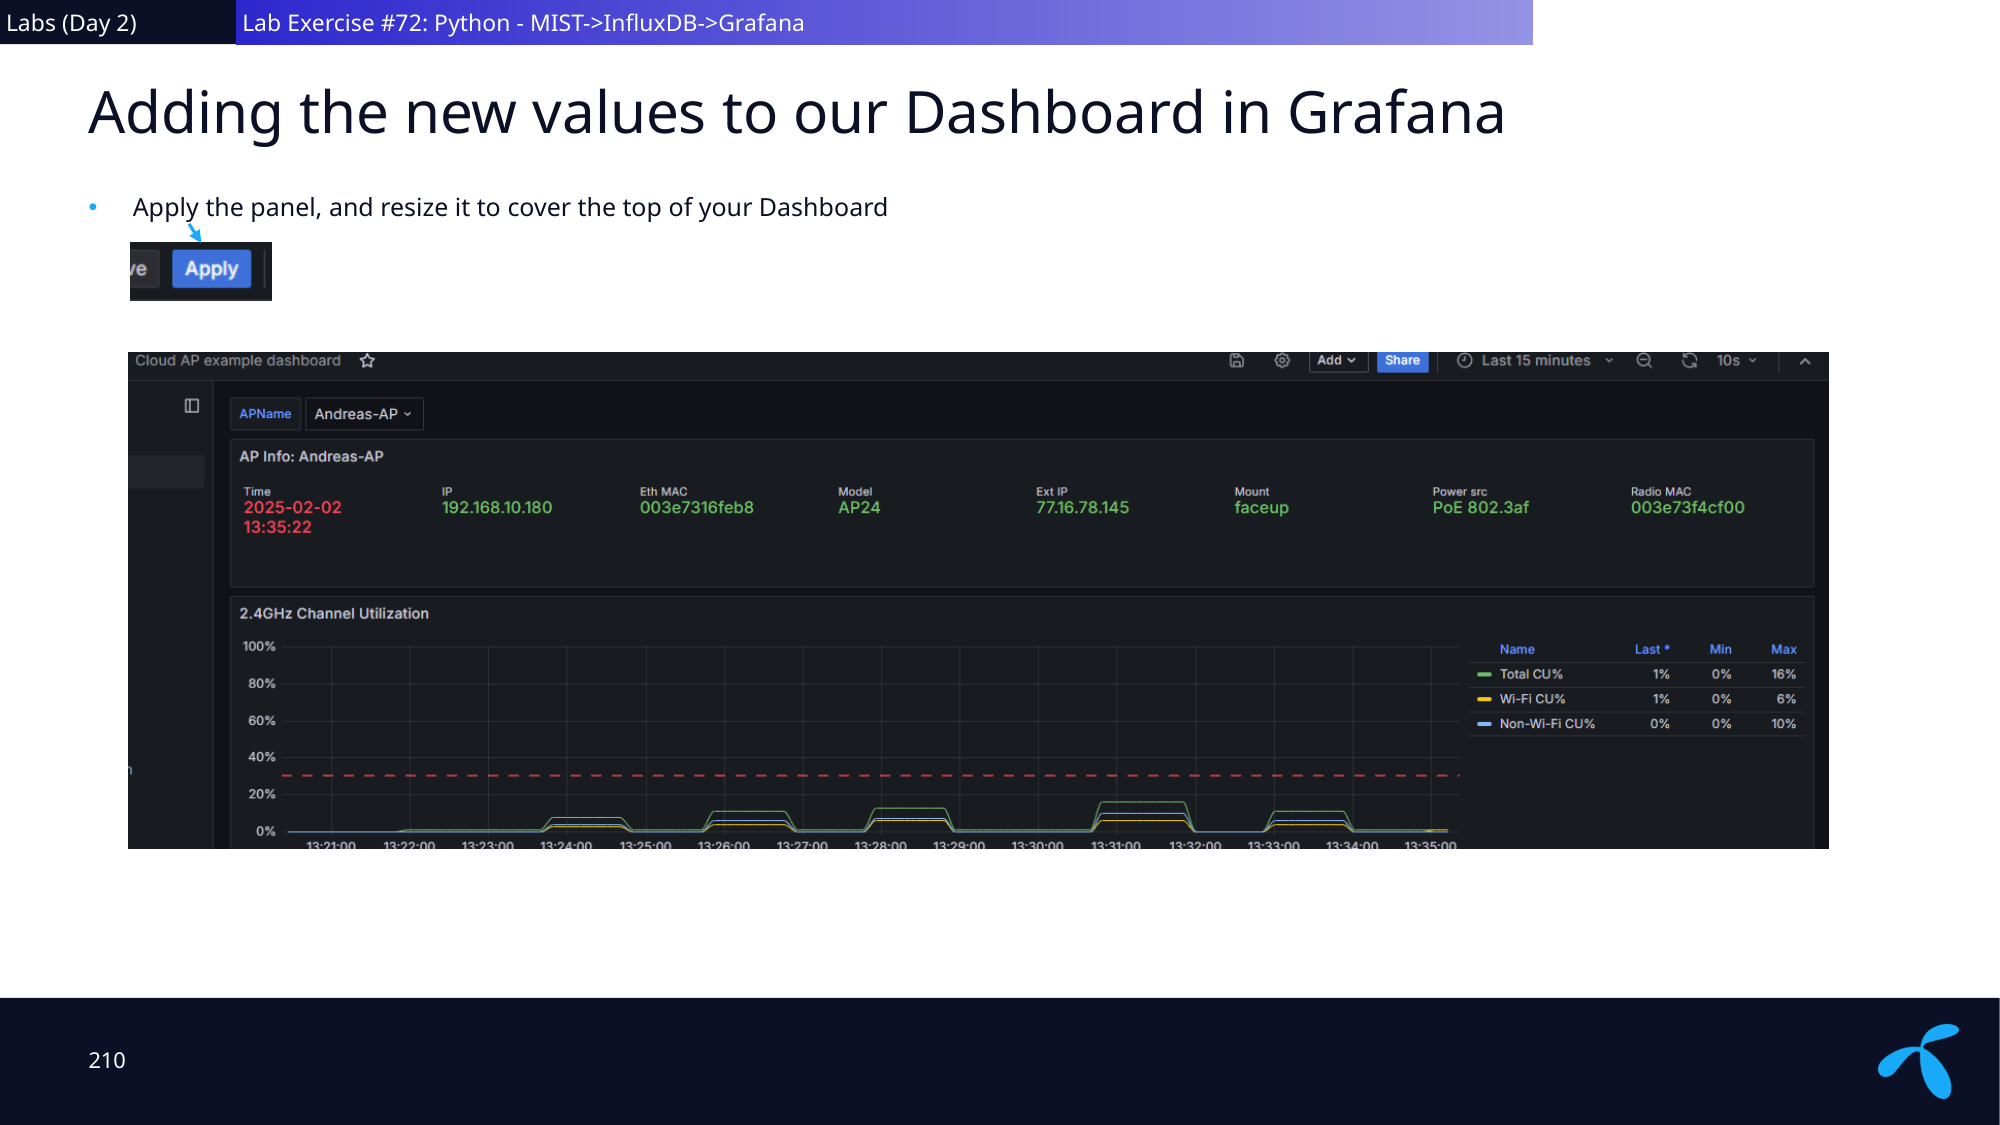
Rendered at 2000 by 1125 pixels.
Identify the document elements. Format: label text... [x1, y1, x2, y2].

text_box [188, 223, 202, 244]
title Adding the new values to our Dashboard in Grafana [88, 70, 1911, 160]
slide_number 210 [88, 1024, 237, 1099]
picture [130, 242, 272, 301]
picture [128, 352, 1830, 849]
footer Labs (Day 2) [0, 0, 236, 45]
text_box Lab Exercise #72: Python - MIST->InfluxDB->Grafana [236, 0, 1533, 45]
picture [1878, 1024, 1959, 1099]
list Apply the panel, and resize it to cover the top of your Dashboard [88, 160, 1869, 1055]
